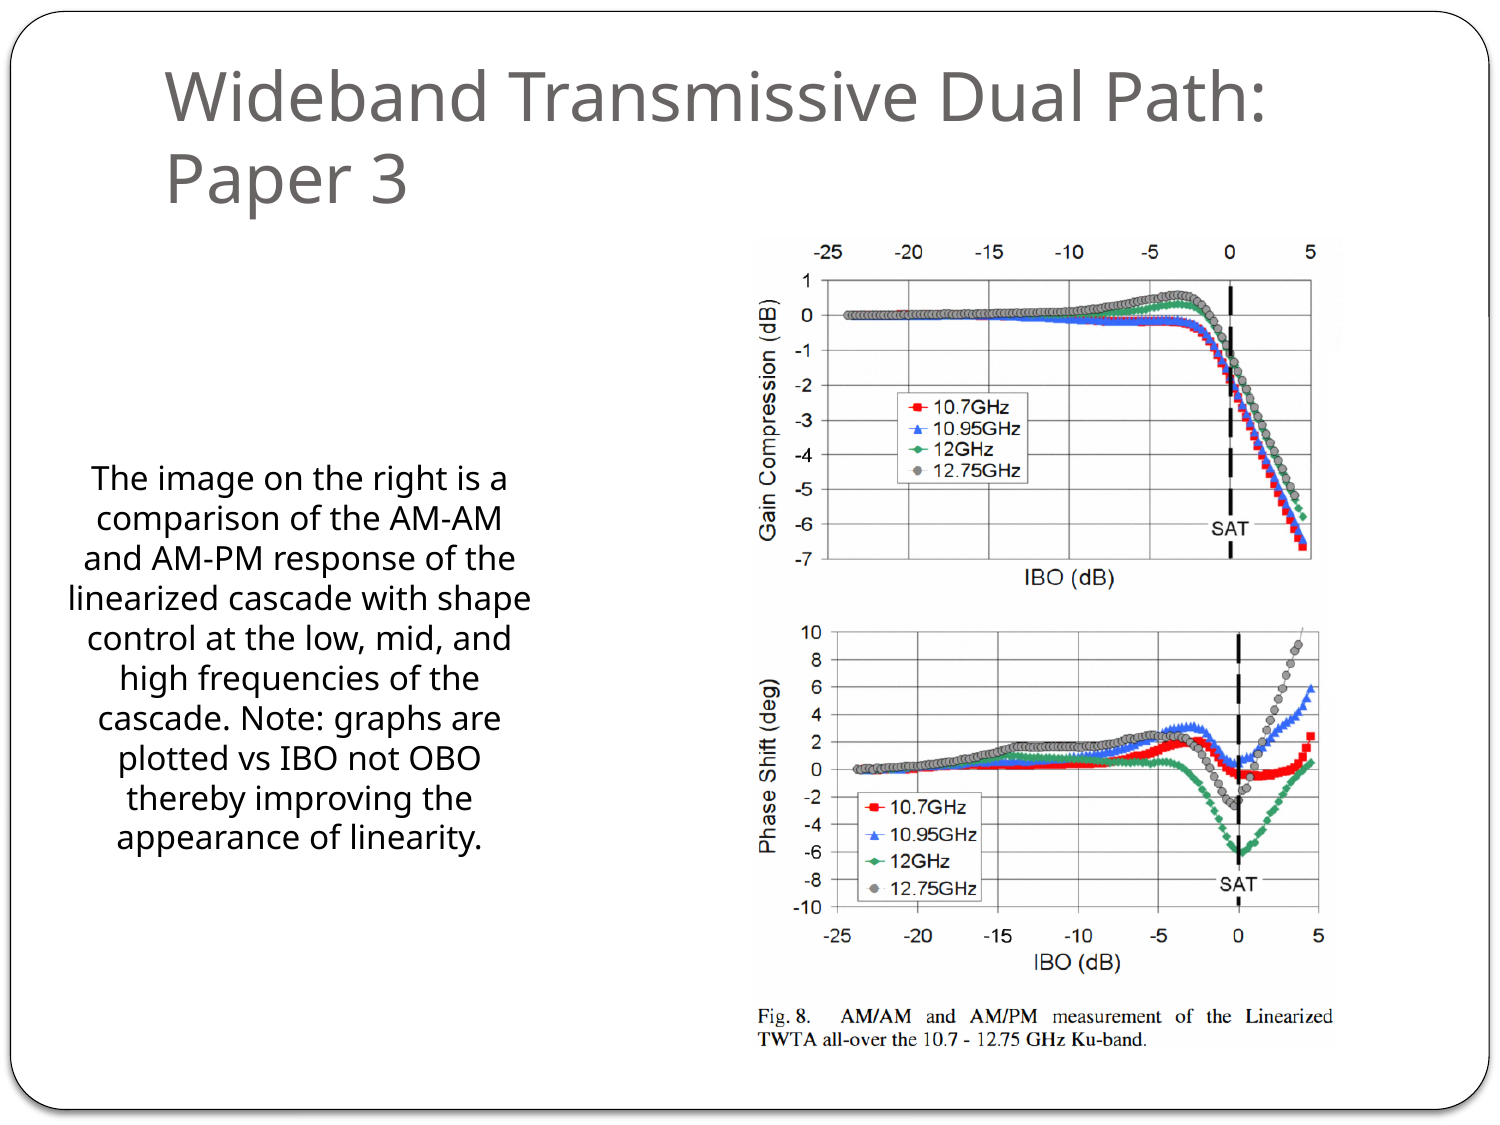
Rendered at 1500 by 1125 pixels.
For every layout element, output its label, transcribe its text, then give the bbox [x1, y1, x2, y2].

text_box The image on the right is a comparison of the AM-AM and AM-PM response of the linearized cascade with shape control at the low, mid, and high frequencies of the cascade. Note: graphs are plotted vs IBO not OBO thereby improving the appearance of linearity. [50, 449, 550, 864]
picture [753, 237, 1349, 1051]
title Wideband Transmissive Dual Path: Paper 3 [150, 45, 1425, 233]
